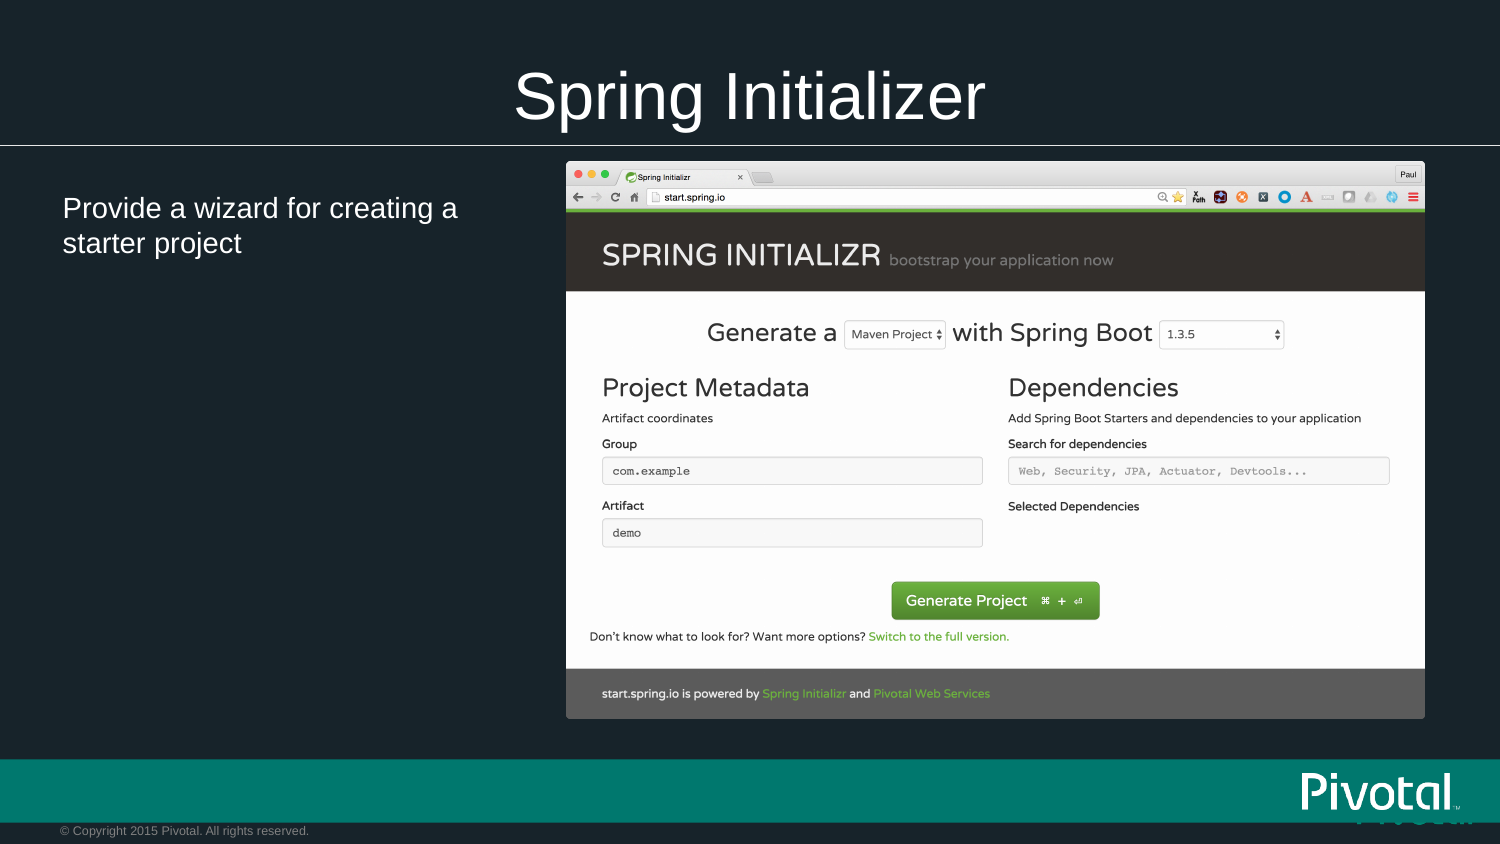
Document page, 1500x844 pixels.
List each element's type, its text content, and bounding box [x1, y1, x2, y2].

picture [1302, 773, 1460, 810]
list Provide a wizard for creating a starter project [48, 181, 518, 542]
title Spring Initializer [75, 52, 1425, 113]
picture [566, 161, 1426, 719]
